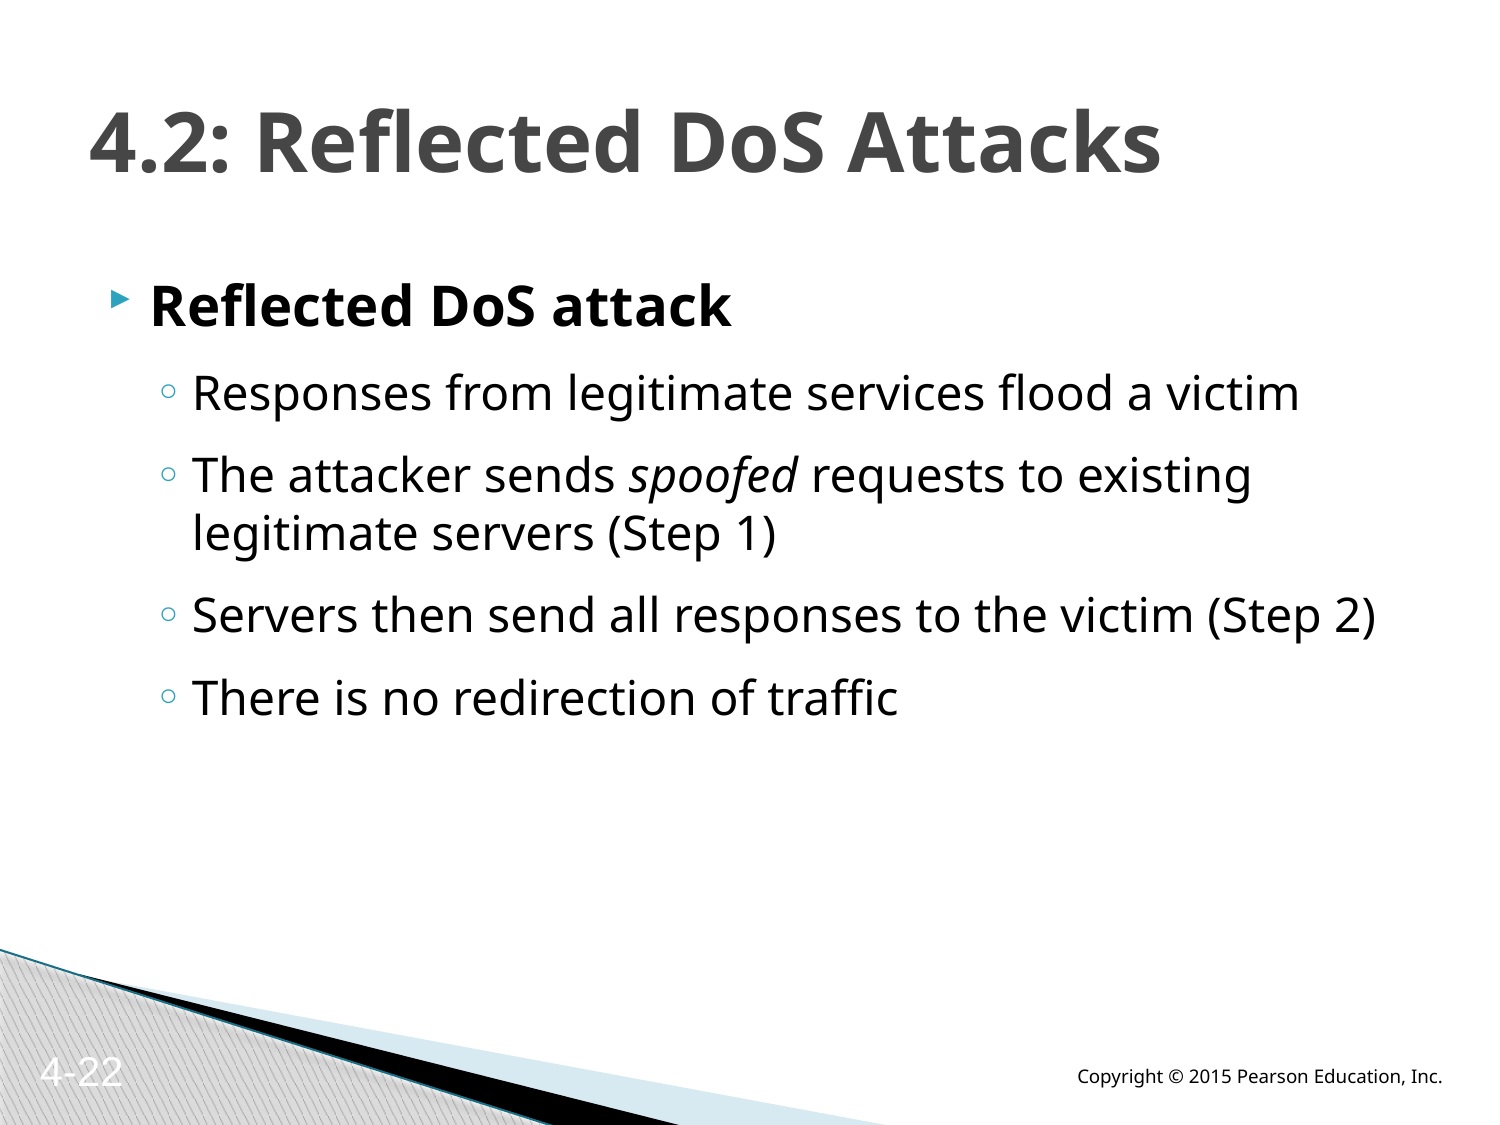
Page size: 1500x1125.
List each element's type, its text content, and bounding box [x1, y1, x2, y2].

list Reflected DoS attack Responses from legitimate services flood a victim The attacker sends spoofed requests to existing legitimate servers (Step 1) Servers then send all responses to the victim (Step 2) There is no redirection of traffic [75, 262, 1463, 986]
title 4.2: Reflected DoS Attacks [75, 45, 1425, 233]
slide_number 4-22 [24, 1037, 175, 1100]
